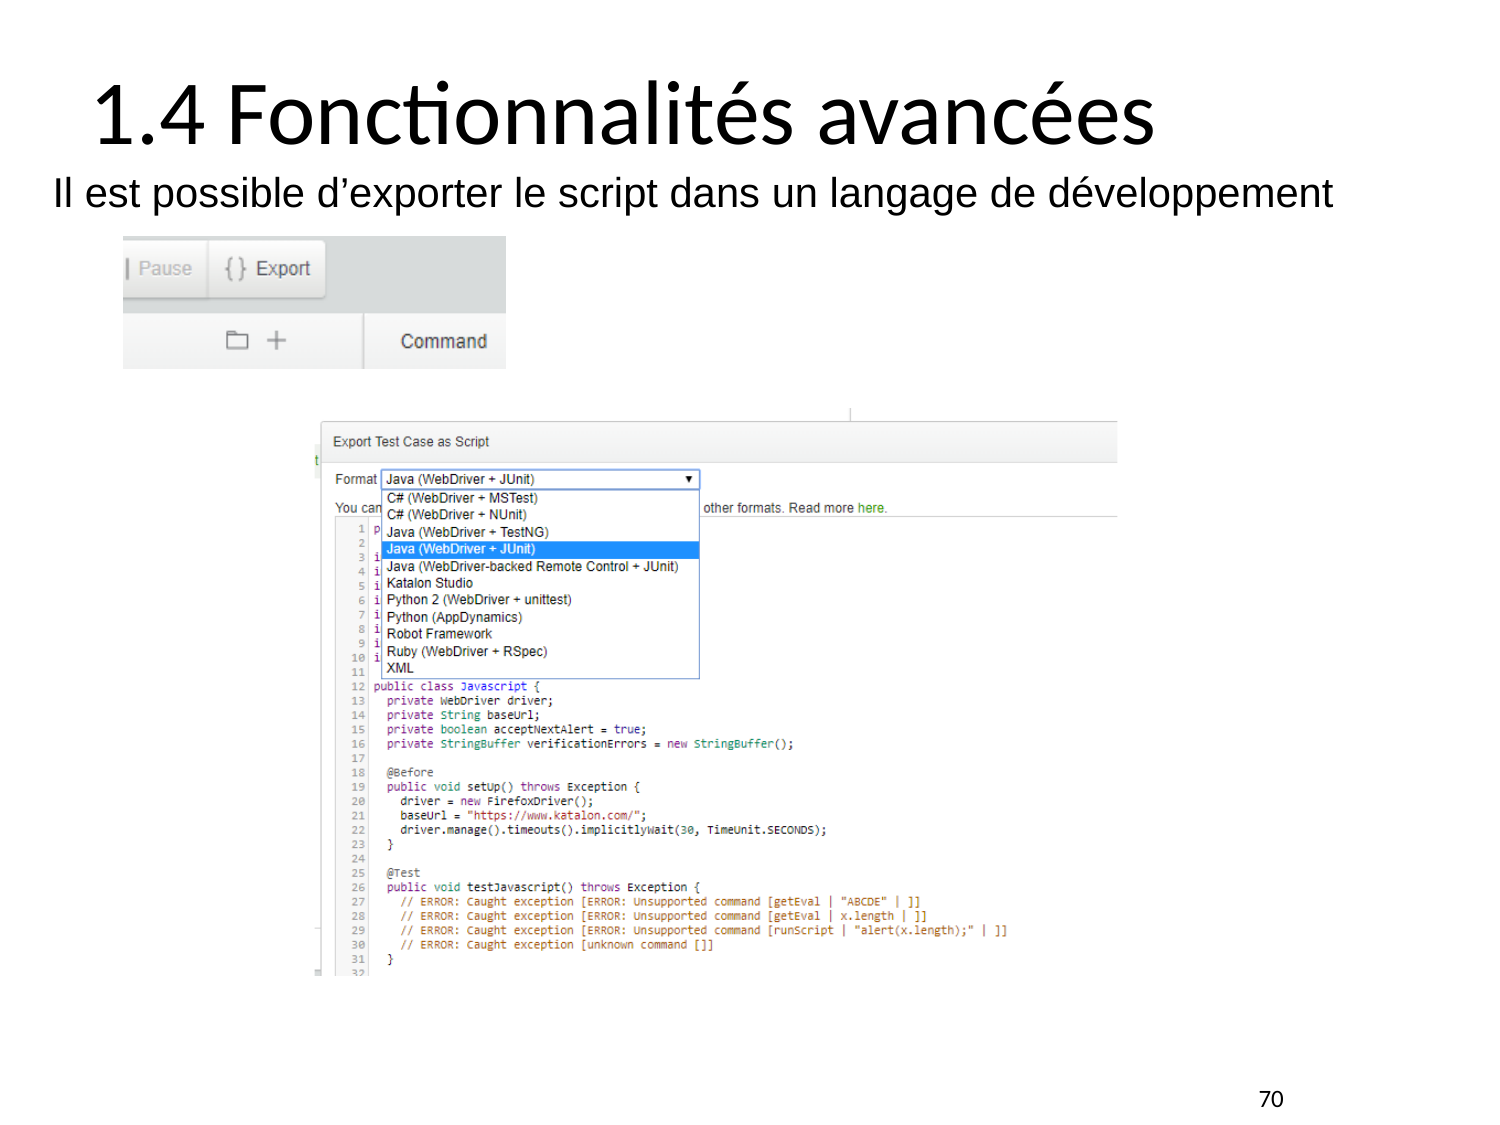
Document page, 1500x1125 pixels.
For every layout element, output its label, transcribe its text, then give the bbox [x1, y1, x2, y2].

picture [314, 408, 1118, 977]
text_box 1.4 Fonctionnalités avancées [74, 45, 1425, 233]
list Il est possible d’exporter le script dans un langage de développement [37, 133, 1463, 559]
picture [123, 236, 506, 369]
slide_number 70 [1128, 1065, 1300, 1125]
